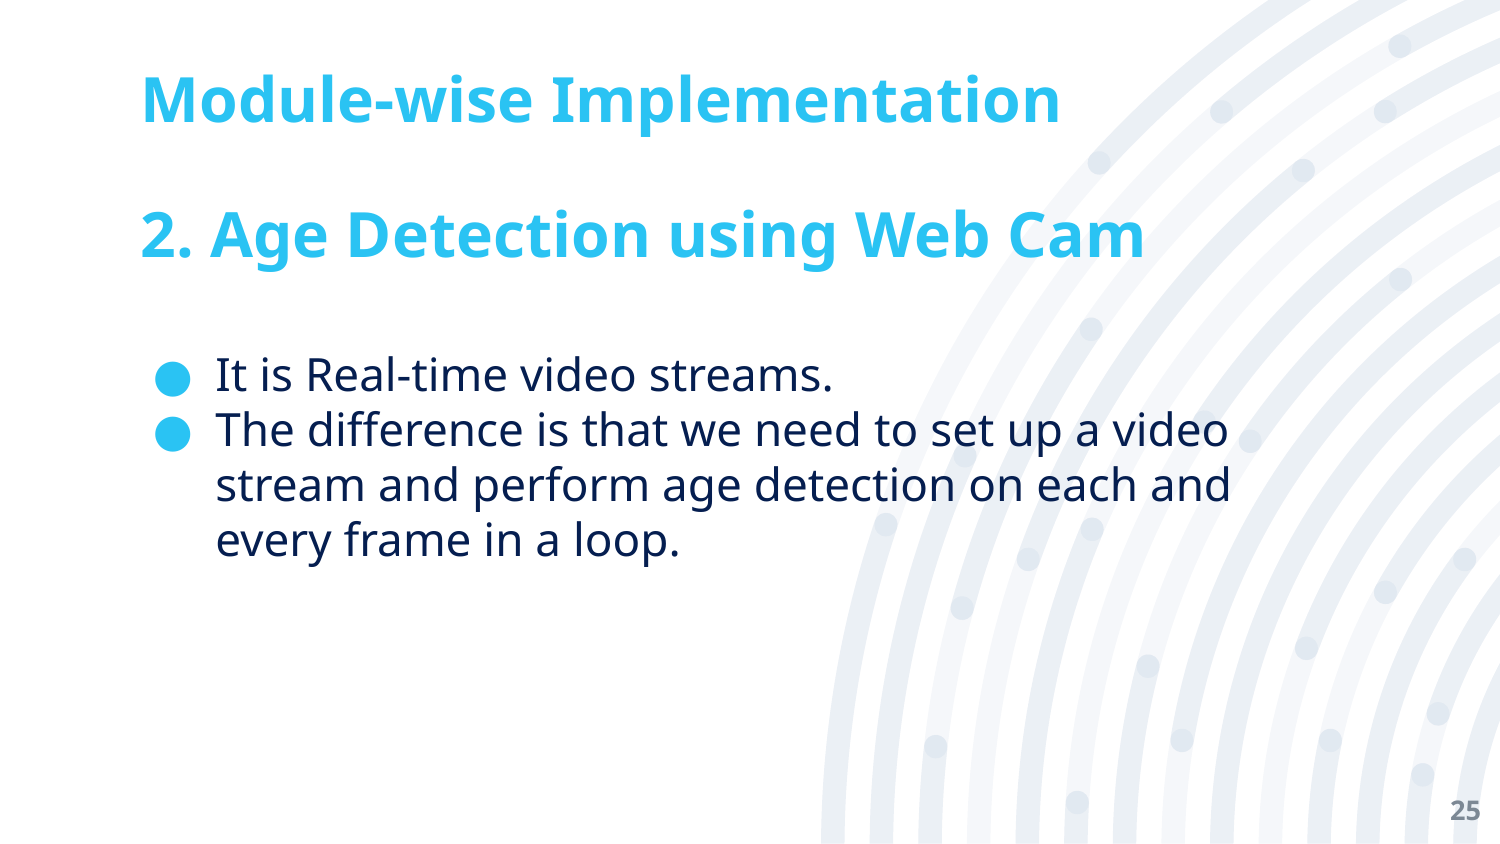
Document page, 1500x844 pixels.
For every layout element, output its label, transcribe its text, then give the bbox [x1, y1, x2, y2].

title Module-wise Implementation 2. Age Detection using Web Cam [140, 137, 1360, 272]
list It is Real-time video streams. The difference is that we need to set up a video stream and perform age detection on each and every frame in a loop. [140, 346, 1360, 651]
slide_number 25 [1391, 779, 1482, 844]
